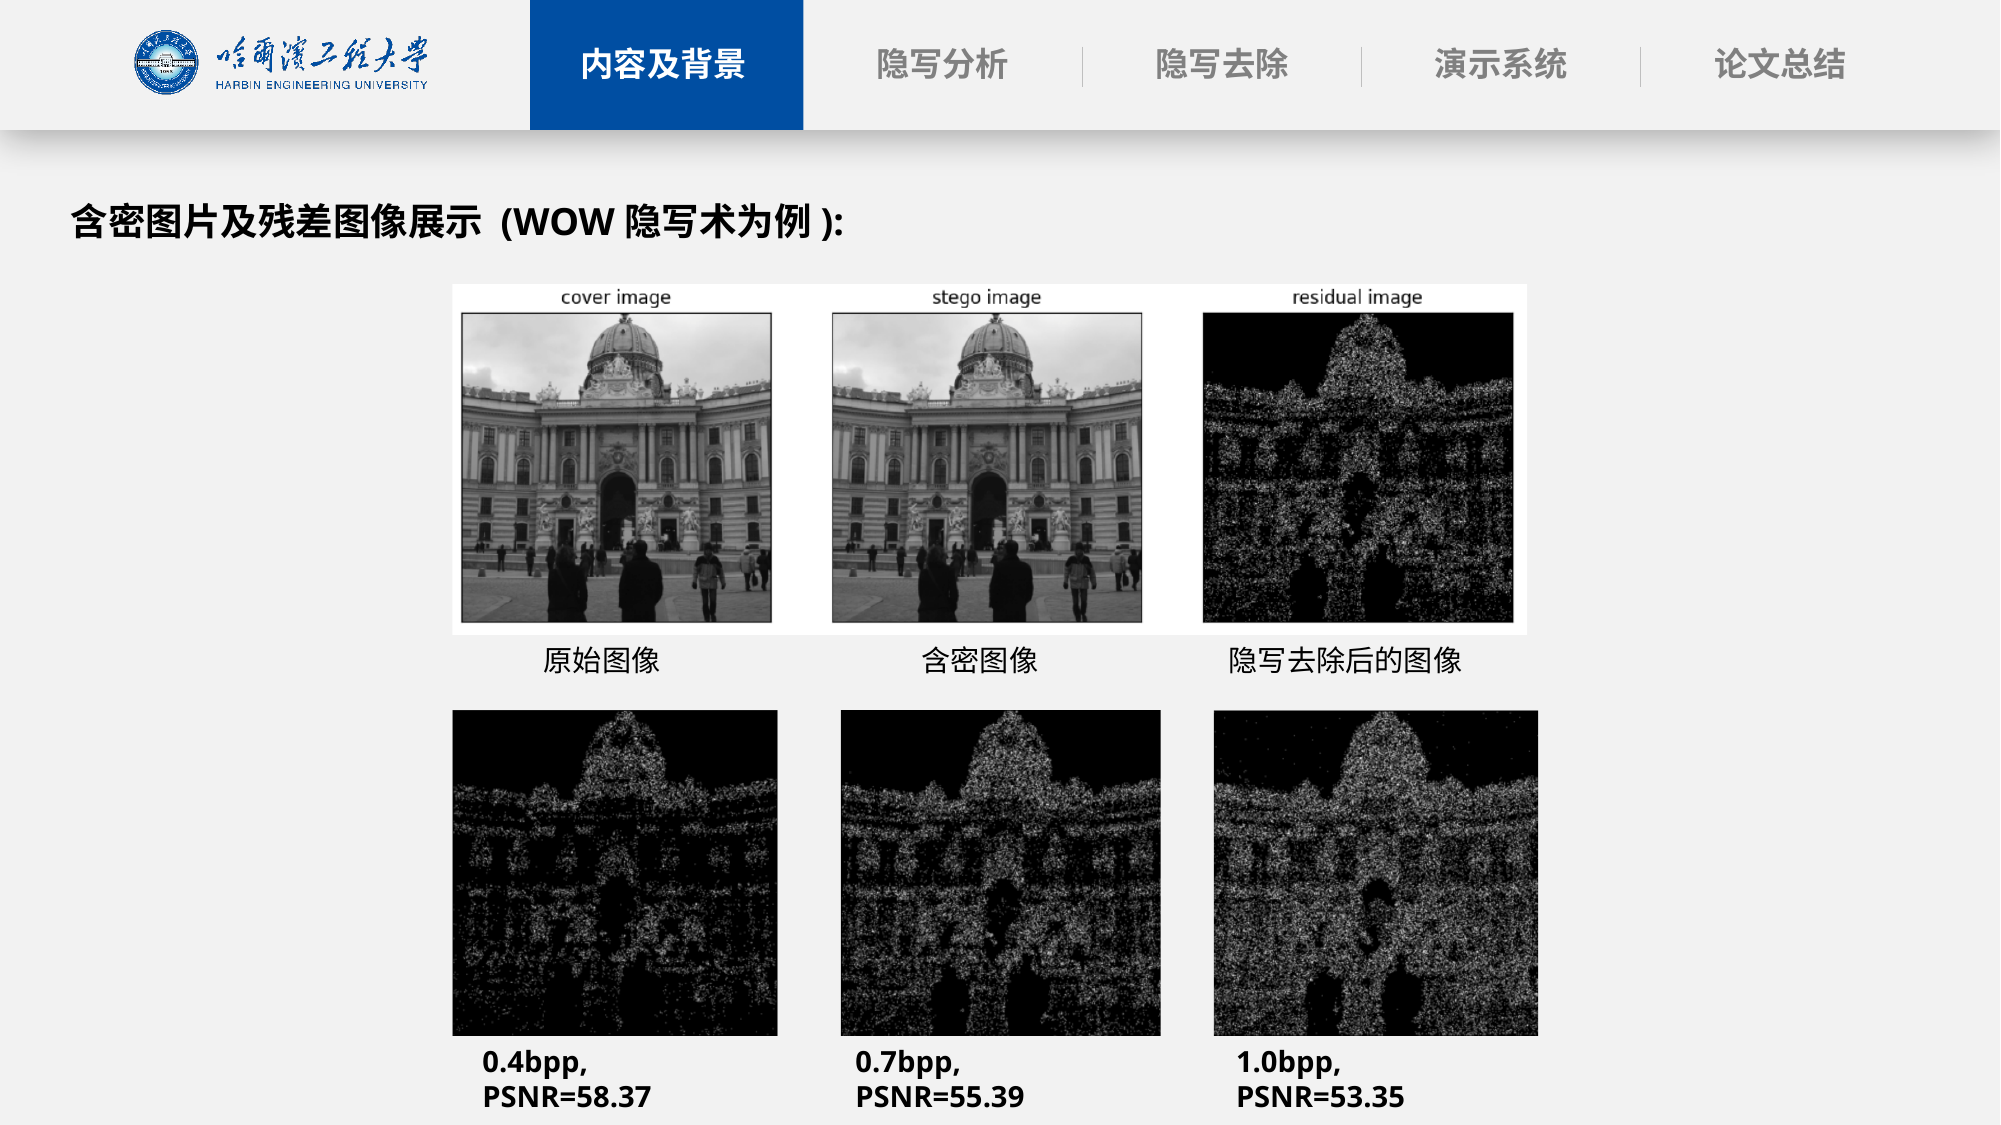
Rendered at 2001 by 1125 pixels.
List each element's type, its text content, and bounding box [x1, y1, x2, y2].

text_box 论文总结 [1670, 35, 1891, 91]
text_box [529, 0, 804, 131]
picture [840, 710, 1161, 1036]
text_box 内容及背景 [553, 35, 775, 91]
text_box 隐写去除后的图像 [1213, 635, 1493, 685]
text_box [804, 0, 2000, 131]
text_box 1.0bpp, PSNR=53.35 [1221, 1036, 1531, 1121]
text_box 原始图像 [528, 635, 695, 685]
text_box 演示系统 [1391, 35, 1612, 91]
picture [1213, 710, 1539, 1036]
text_box 0.4bpp, PSNR=58.37 [467, 1036, 778, 1121]
text_box 隐写分析 [832, 35, 1054, 91]
picture [119, 19, 442, 106]
text_box 含密图像 [906, 635, 1073, 685]
text_box 隐写去除 [1111, 35, 1333, 91]
text_box 0.7bpp, PSNR=55.39 [840, 1036, 1151, 1121]
text_box 含密图片及残差图像展示 (WOW隐写术为例): [55, 190, 912, 251]
picture [452, 710, 778, 1036]
picture [452, 284, 1528, 635]
text_box [0, 0, 529, 131]
